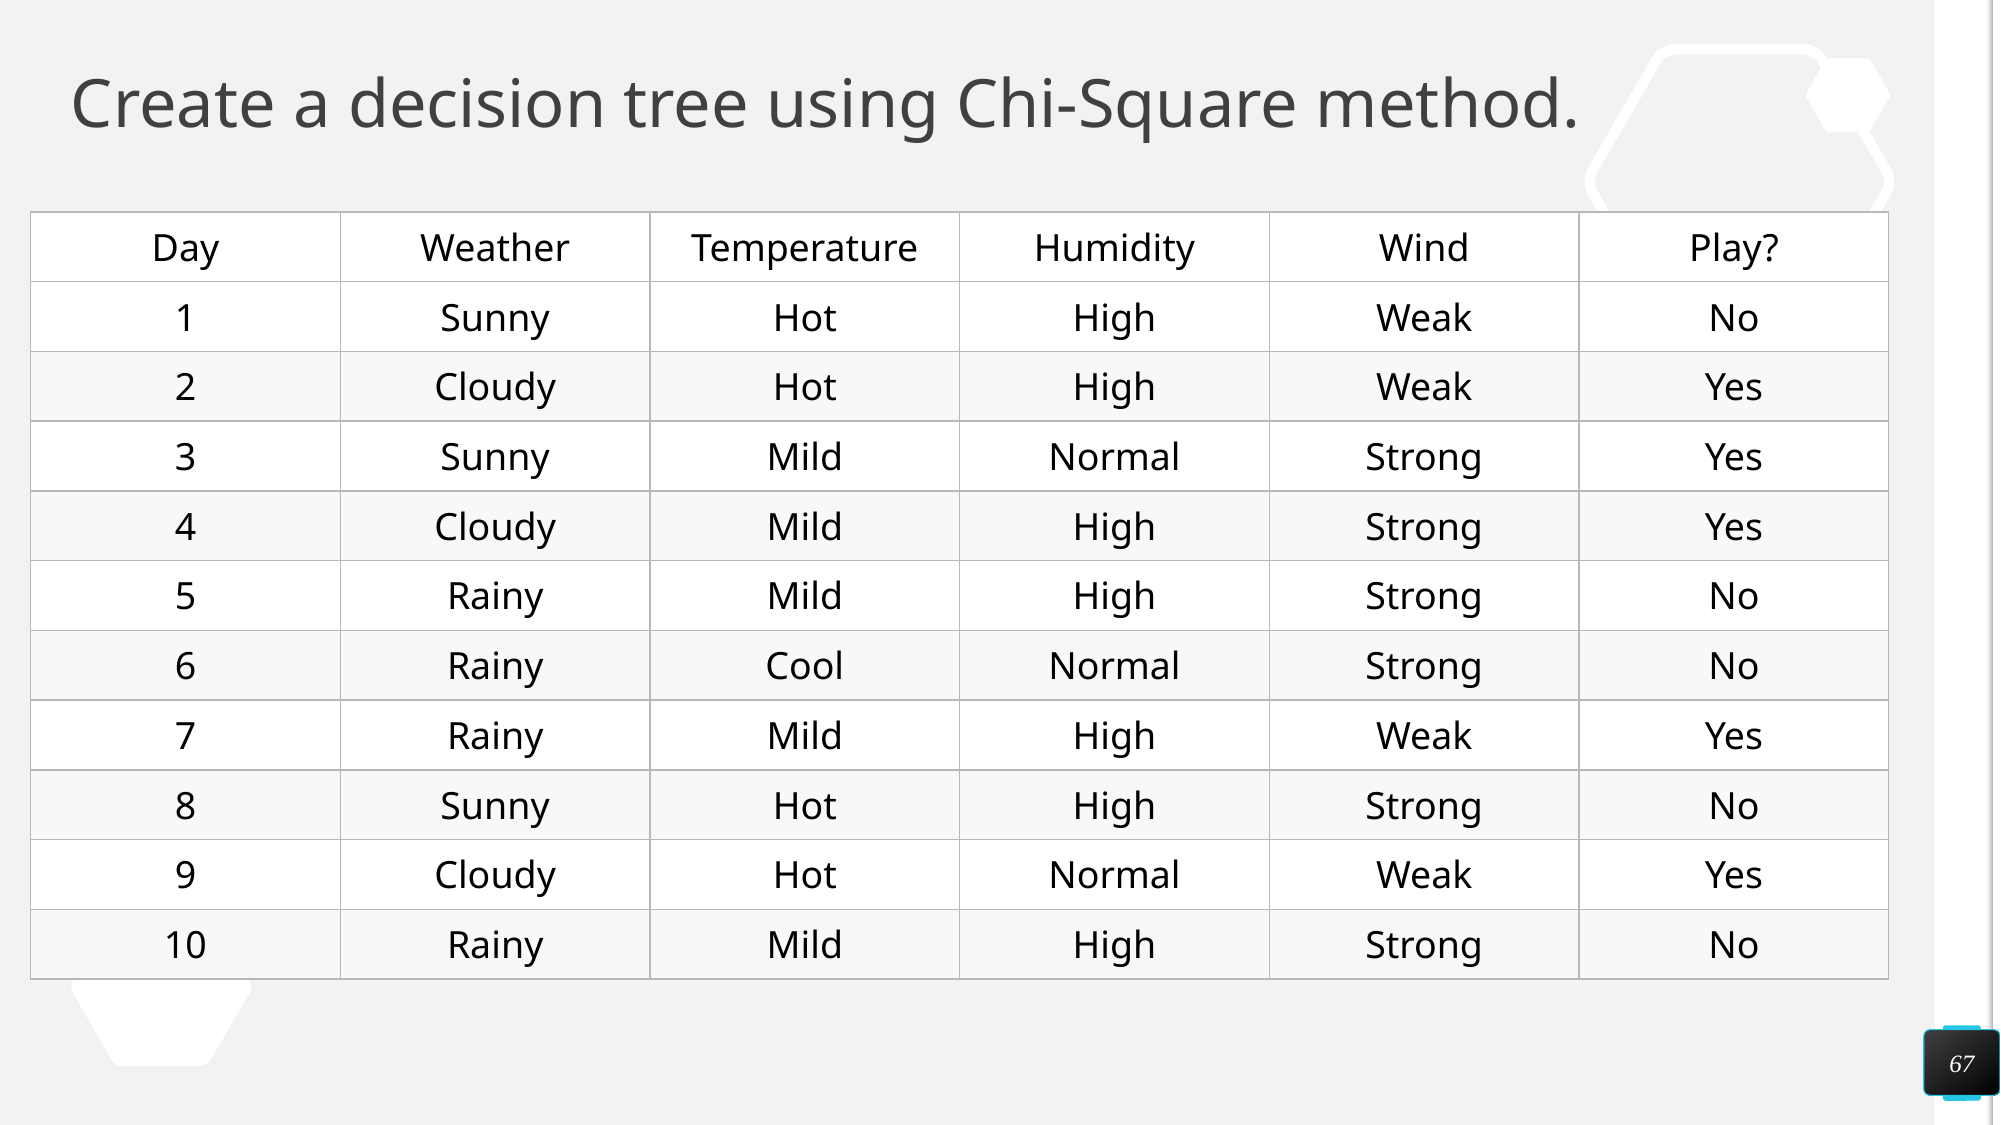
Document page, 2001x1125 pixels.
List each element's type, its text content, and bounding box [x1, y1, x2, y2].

table_header Wind [1270, 213, 1578, 281]
table_cell 3 [31, 422, 340, 490]
table_cell Cloudy [341, 352, 649, 420]
table_cell Sunny [341, 771, 649, 839]
table_cell 2 [31, 352, 340, 420]
table_cell High [960, 701, 1269, 769]
table_cell Hot [651, 282, 959, 351]
table_header Play? [1580, 213, 1888, 281]
table_header Humidity [960, 213, 1269, 281]
table_cell Weak [1270, 352, 1578, 420]
table_header Weather [341, 213, 649, 281]
table_cell Weak [1270, 701, 1578, 769]
table_cell High [960, 352, 1269, 420]
table_cell Mild [651, 701, 959, 769]
table_header Temperature [651, 213, 959, 281]
table_cell Mild [651, 910, 959, 978]
table_cell No [1580, 282, 1888, 351]
table_cell High [960, 282, 1269, 351]
table_cell Hot [651, 771, 959, 839]
table_cell 9 [31, 840, 340, 909]
table_cell 10 [31, 910, 340, 978]
table_cell Mild [651, 422, 959, 490]
table_cell Strong [1270, 771, 1578, 839]
table_cell Yes [1580, 352, 1888, 420]
table_cell Strong [1270, 631, 1578, 699]
table_cell Yes [1580, 840, 1888, 909]
table_cell High [960, 561, 1269, 630]
table_header Day [31, 213, 340, 281]
table_cell No [1580, 771, 1888, 839]
table_cell Strong [1270, 910, 1578, 978]
table_cell Rainy [341, 910, 649, 978]
table_cell 7 [31, 701, 340, 769]
table_cell 1 [31, 282, 340, 351]
table_cell Weak [1270, 282, 1578, 351]
table_cell High [960, 910, 1269, 978]
table_cell Normal [960, 631, 1269, 699]
table_cell Cool [651, 631, 959, 699]
table_cell Mild [651, 492, 959, 560]
table_cell Strong [1270, 492, 1578, 560]
table_cell 6 [31, 631, 340, 699]
table_cell Hot [651, 840, 959, 909]
table_cell Sunny [341, 282, 649, 351]
table_cell 4 [31, 492, 340, 560]
table_cell Rainy [341, 631, 649, 699]
table_cell No [1580, 631, 1888, 699]
table_cell No [1580, 561, 1888, 630]
table_cell Yes [1580, 701, 1888, 769]
table_cell High [960, 771, 1269, 839]
table_cell Sunny [341, 422, 649, 490]
table_cell Mild [651, 561, 959, 630]
title Create a decision tree using Chi-Square method. [70, 70, 1930, 142]
table_cell Rainy [341, 701, 649, 769]
table_cell Weak [1270, 840, 1578, 909]
table_cell Cloudy [341, 492, 649, 560]
table_cell Rainy [341, 561, 649, 630]
table_cell Yes [1580, 422, 1888, 490]
table_cell 5 [31, 561, 340, 630]
table_cell Normal [960, 840, 1269, 909]
table_cell Yes [1580, 492, 1888, 560]
table_cell 8 [31, 771, 340, 839]
table_cell No [1580, 910, 1888, 978]
table_cell Hot [651, 352, 959, 420]
table_cell Strong [1270, 561, 1578, 630]
table_cell Cloudy [341, 840, 649, 909]
table_cell High [960, 492, 1269, 560]
slide_number 67 [1923, 1029, 2000, 1096]
table_cell Normal [960, 422, 1269, 490]
table_cell Strong [1270, 422, 1578, 490]
